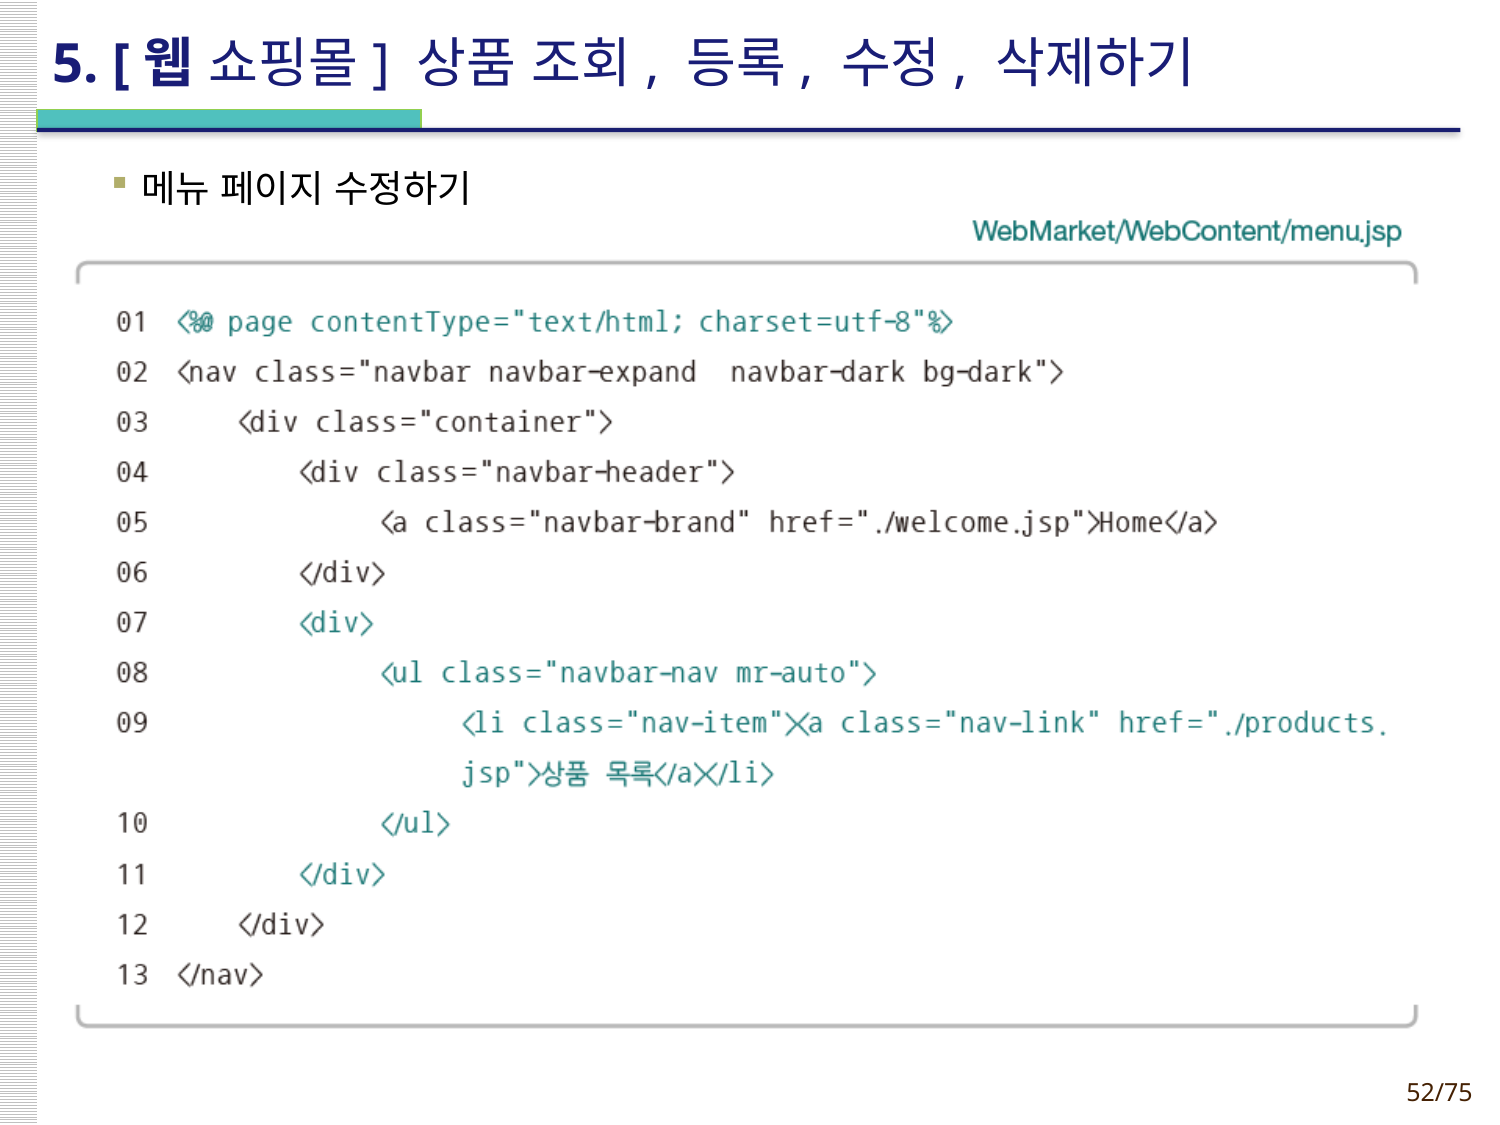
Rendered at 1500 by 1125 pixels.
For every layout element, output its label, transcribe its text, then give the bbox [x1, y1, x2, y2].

title 5. [웹 쇼핑몰] 상품 조회, 등록, 수정, 삭제하기 [37, 13, 1278, 109]
picture [64, 205, 1436, 1038]
list 메뉴 페이지 수정하기 [37, 152, 1463, 1091]
